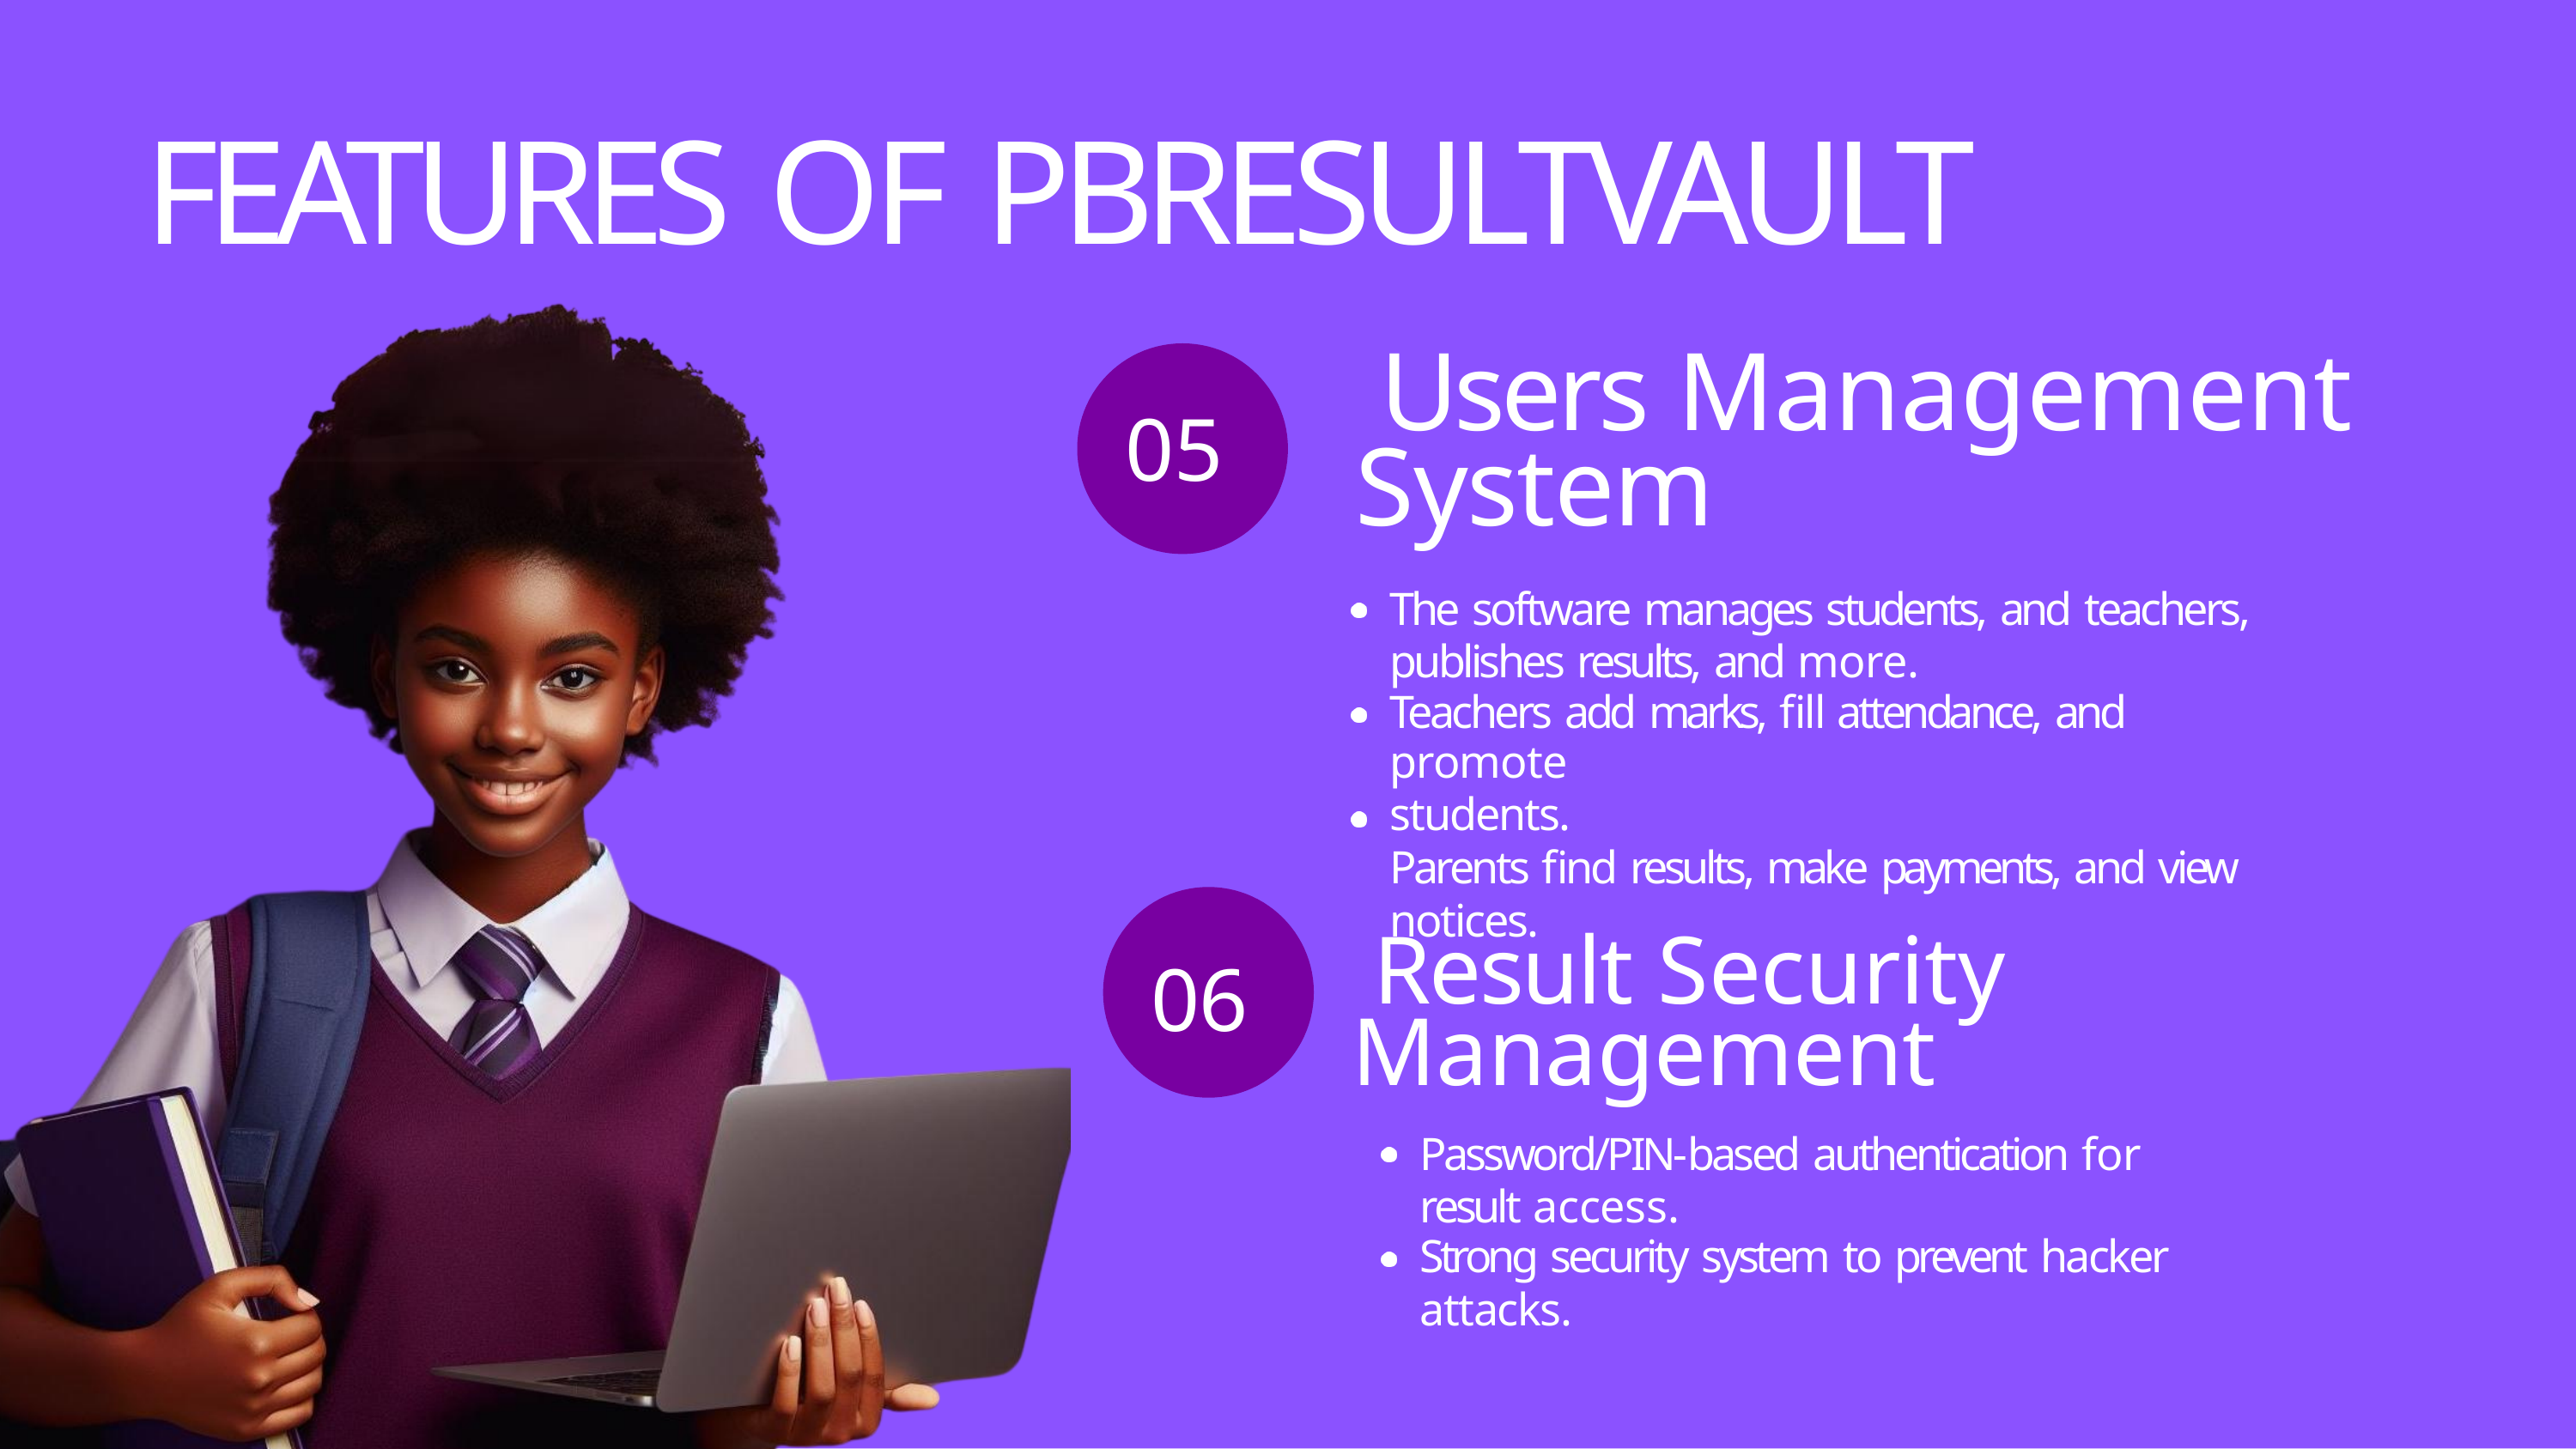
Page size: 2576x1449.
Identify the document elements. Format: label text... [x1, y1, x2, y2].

text_box Users Management [1378, 321, 2489, 452]
picture [1381, 1252, 1397, 1267]
text_box System [1353, 415, 1785, 547]
text_box Result Security [1371, 908, 2137, 1022]
picture [1351, 706, 1367, 723]
picture [1381, 1147, 1397, 1162]
picture [1351, 603, 1367, 618]
picture [1351, 811, 1367, 828]
text_box 05 [1123, 392, 1242, 498]
title FEATURES OF PBRESULTVAULT [143, 99, 2450, 343]
text_box Password/PIN-based authentication for result access. Strong security system to prevent hacker attacks. [1418, 1122, 2199, 1335]
picture [0, 272, 1072, 1449]
text_box The software manages students, and teachers, publishes results, and more. Teachers add marks, fill attendance, and promote students. Parents find results, make payments, and view notices. [1388, 578, 2433, 946]
text_box [1077, 343, 1288, 555]
text_box Management [1350, 991, 2014, 1105]
text_box [1103, 887, 1315, 1098]
text_box 06 [1148, 943, 1268, 1049]
